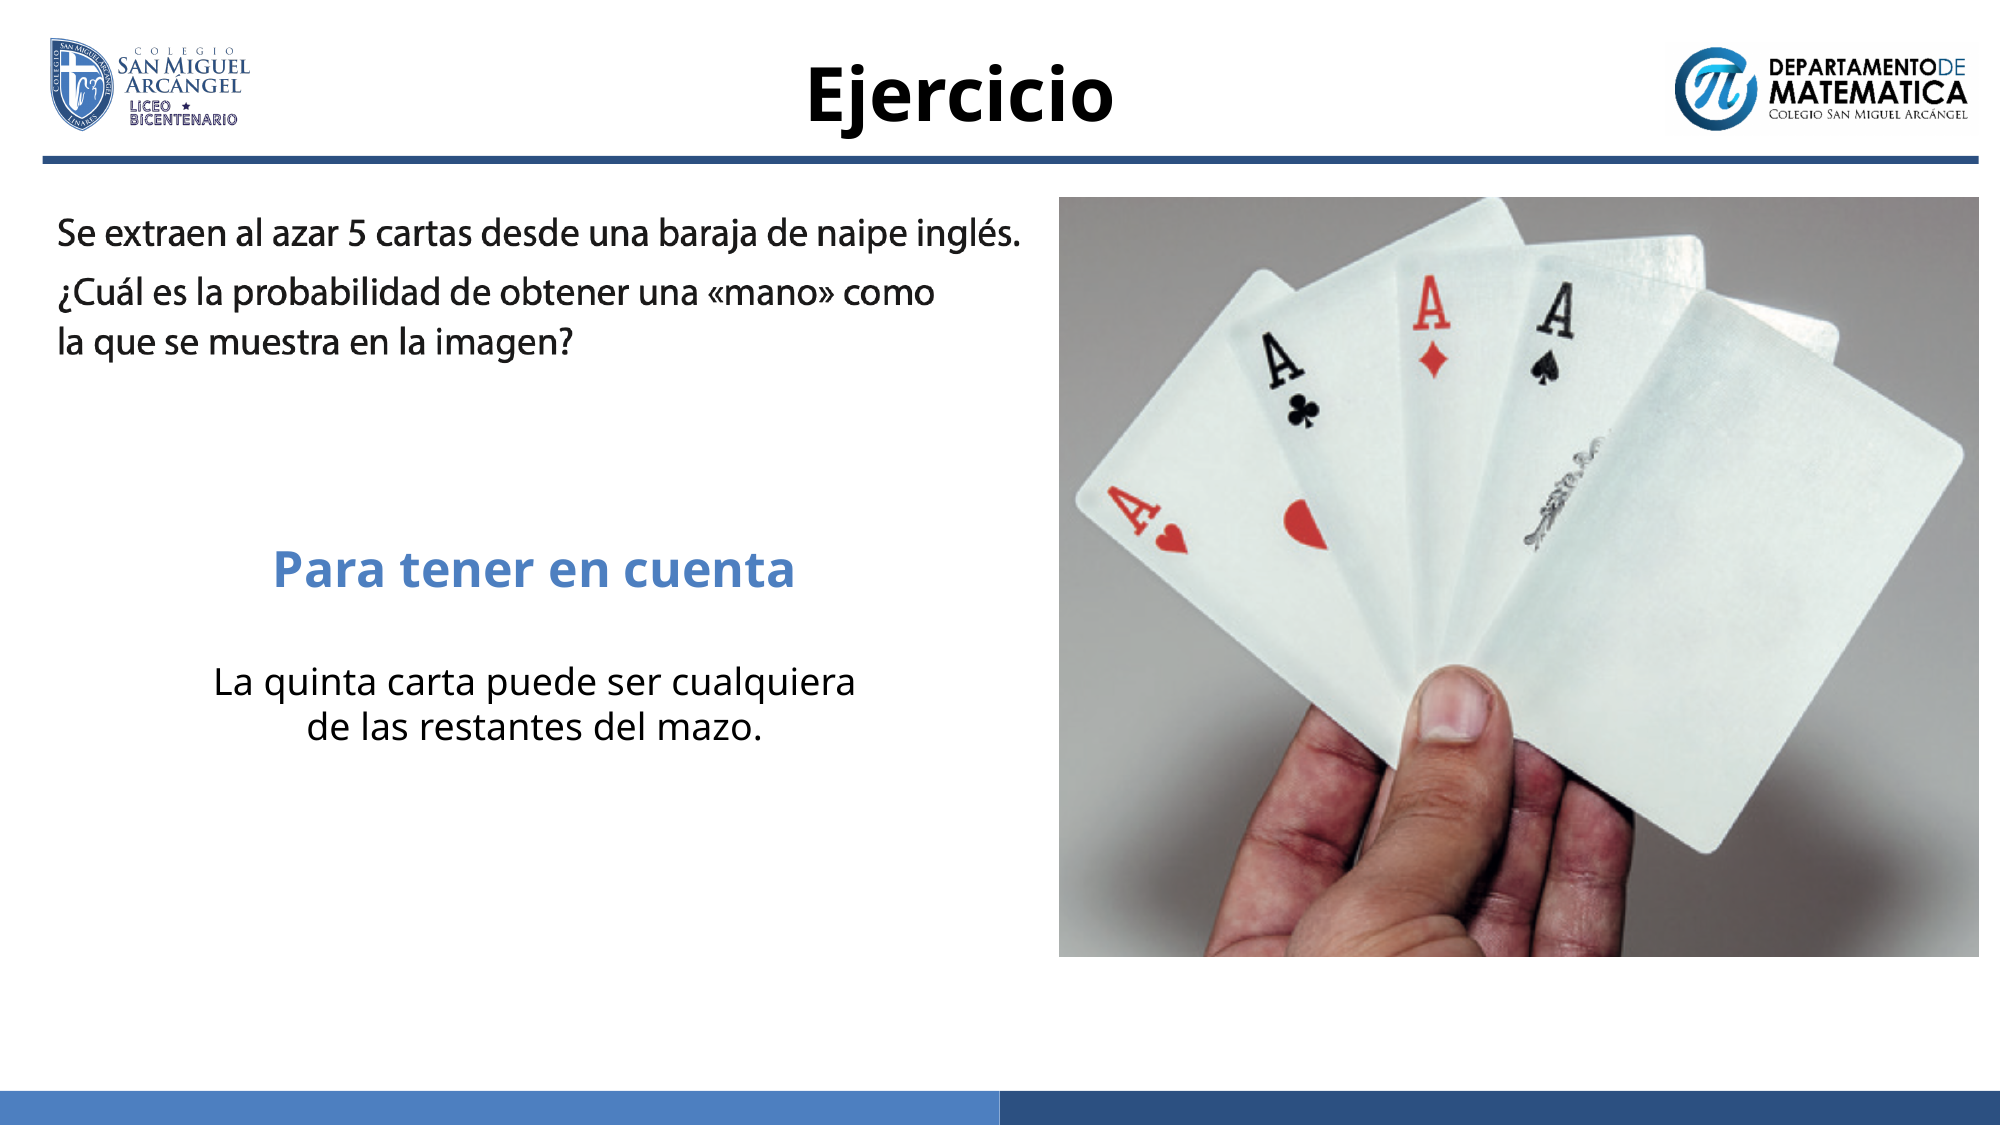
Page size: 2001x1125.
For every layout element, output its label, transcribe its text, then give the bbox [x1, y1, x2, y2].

picture [1058, 196, 1980, 958]
picture [42, 196, 1028, 375]
text_box [0, 1089, 999, 1125]
text_box Para tener en cuenta La quinta carta puede ser cualquiera de las restantes del mazo. [173, 530, 897, 756]
picture [1664, 41, 1980, 136]
picture [42, 29, 256, 137]
text_box Ejercicio [266, 39, 1655, 145]
text_box [999, 1089, 2000, 1125]
text_box [41, 154, 1980, 165]
